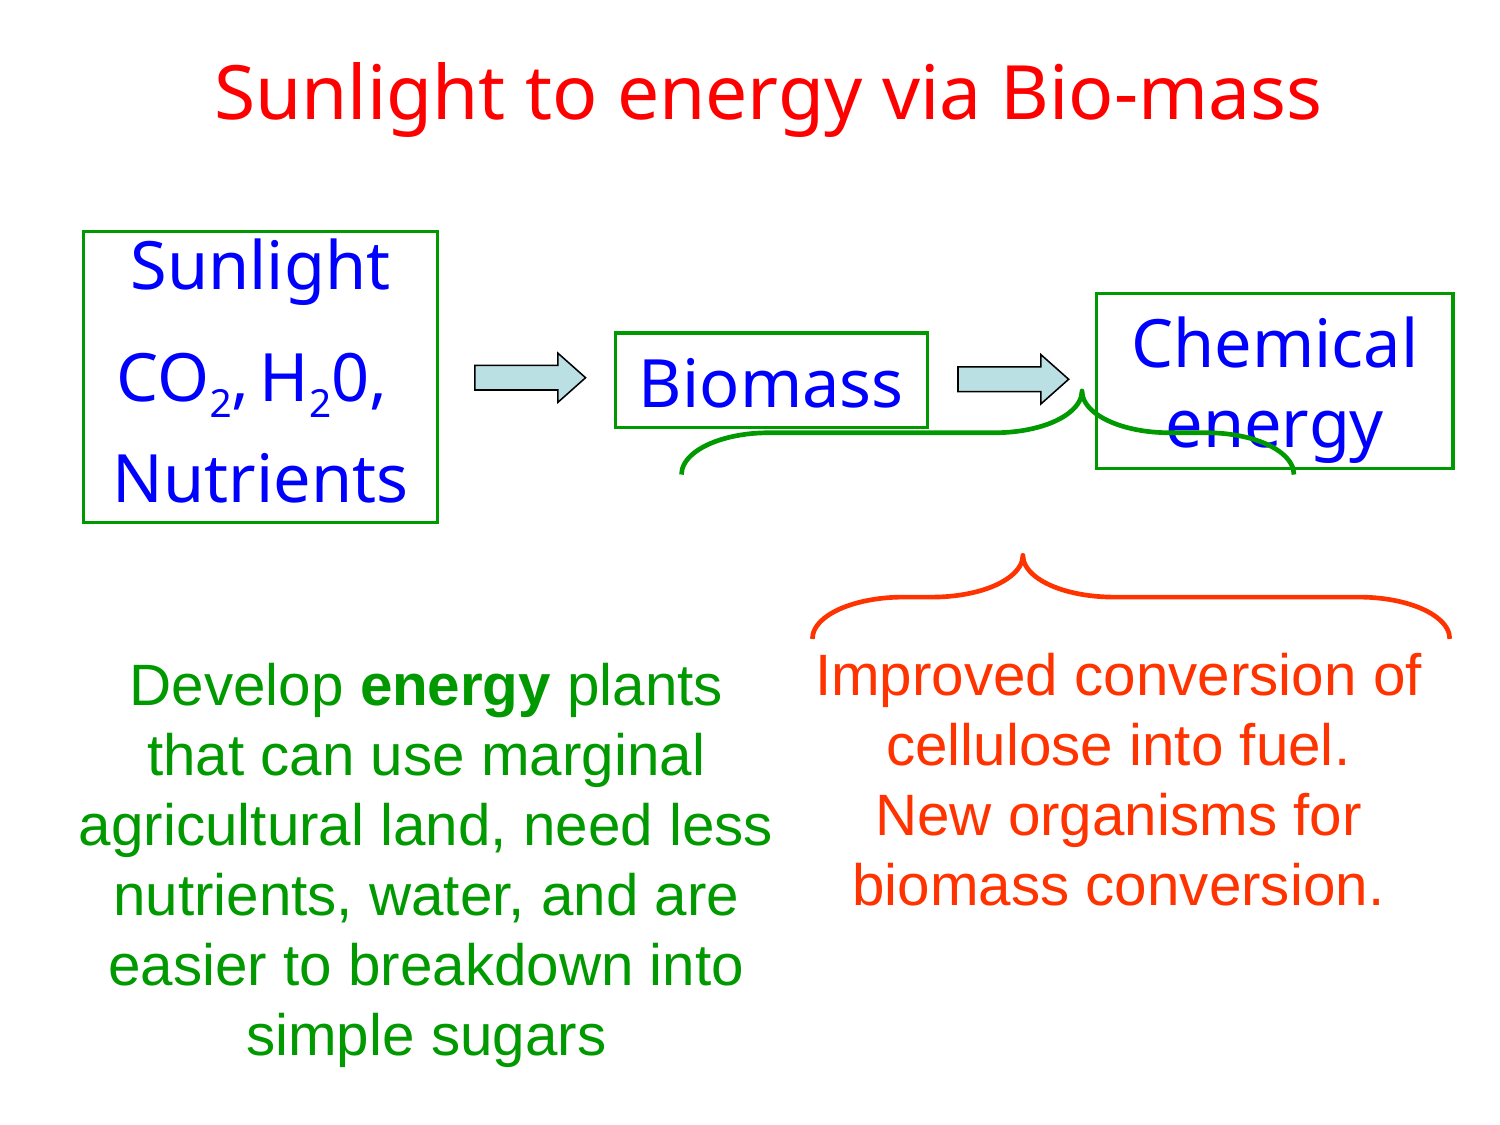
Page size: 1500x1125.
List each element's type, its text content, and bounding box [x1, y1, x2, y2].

text_box [474, 353, 586, 403]
text_box Develop energy plants that can use marginal agricultural land, need less nutrients, water, and are easier to breakdown into simple sugars [62, 639, 791, 1075]
text_box Sunlight to energy via Bio-mass [137, 37, 1400, 143]
text_box [957, 354, 1069, 404]
text_box Biomass [615, 333, 928, 428]
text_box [786, 554, 1451, 927]
text_box Chemical energy [1096, 293, 1454, 469]
text_box Sunlight CO2, H20, Nutrients [83, 231, 438, 523]
text_box [681, 390, 1294, 475]
